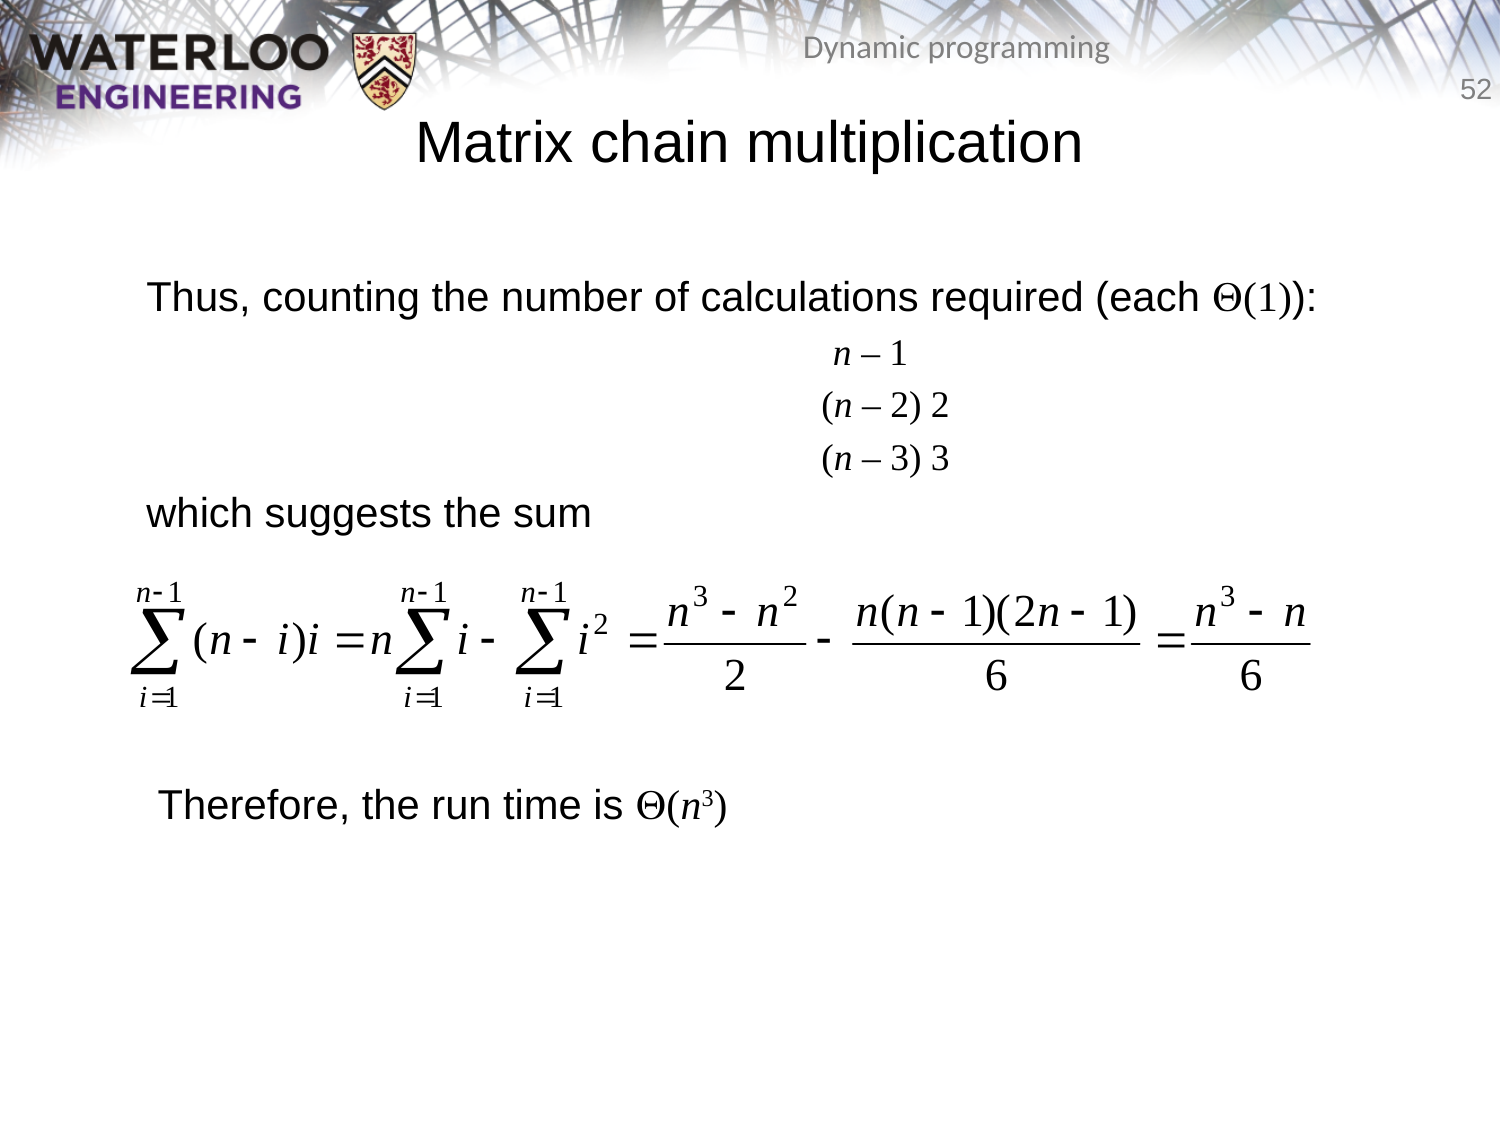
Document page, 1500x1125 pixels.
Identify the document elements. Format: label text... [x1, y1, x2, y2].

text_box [123, 570, 1320, 717]
list Thus, counting the number of calculations required (each Q(1)): n – 1 (n – 2) 2 (n – 3) 3 which suggests the sum Therefore, the run time is Q(n3) [74, 262, 1426, 1006]
picture [0, 0, 1500, 1125]
title Matrix chain multiplication [74, 44, 1426, 233]
